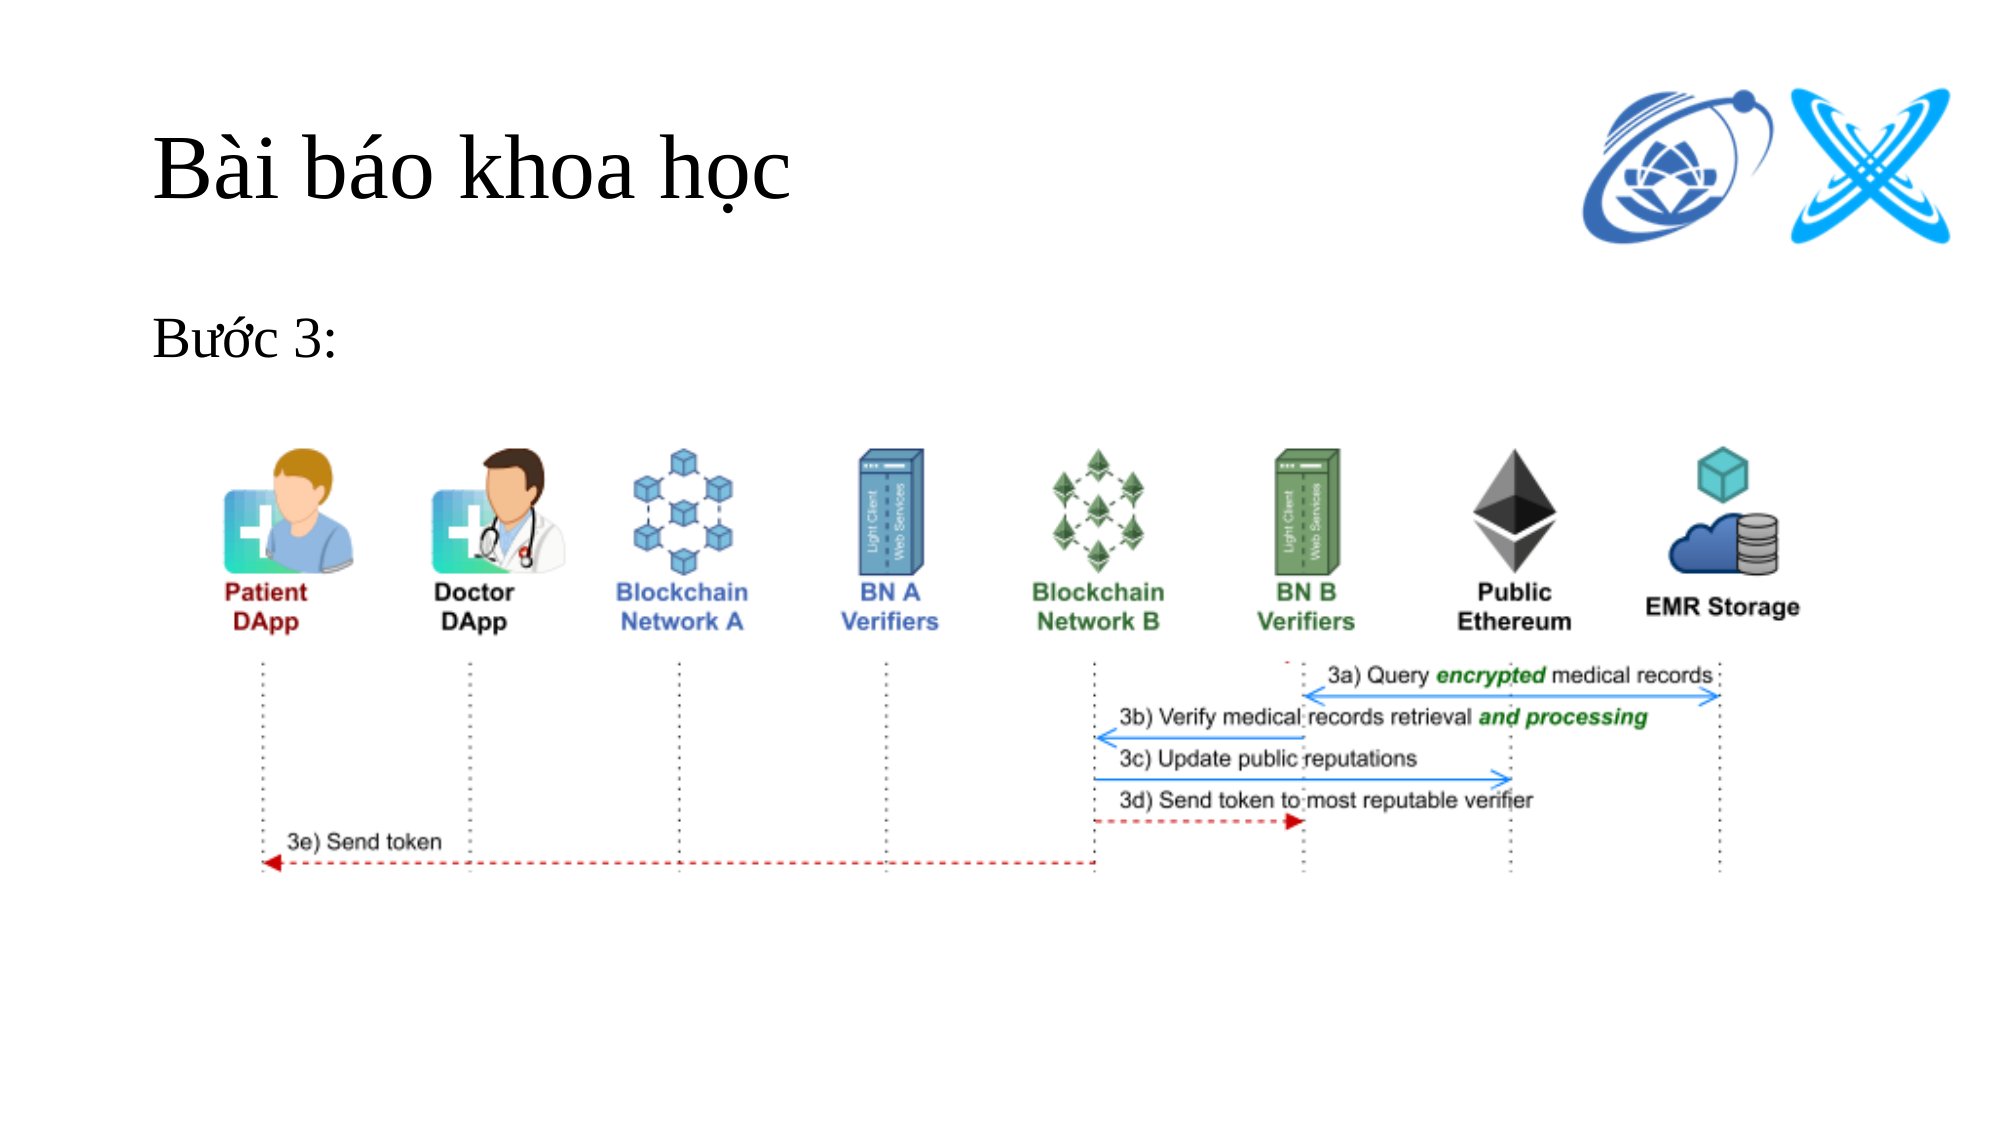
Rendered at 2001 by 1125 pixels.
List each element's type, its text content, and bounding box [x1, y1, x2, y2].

title Bài báo khoa học [137, 59, 1863, 278]
picture [157, 408, 1842, 904]
text_box Bước 3: [137, 299, 1863, 1014]
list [1570, 78, 2000, 259]
